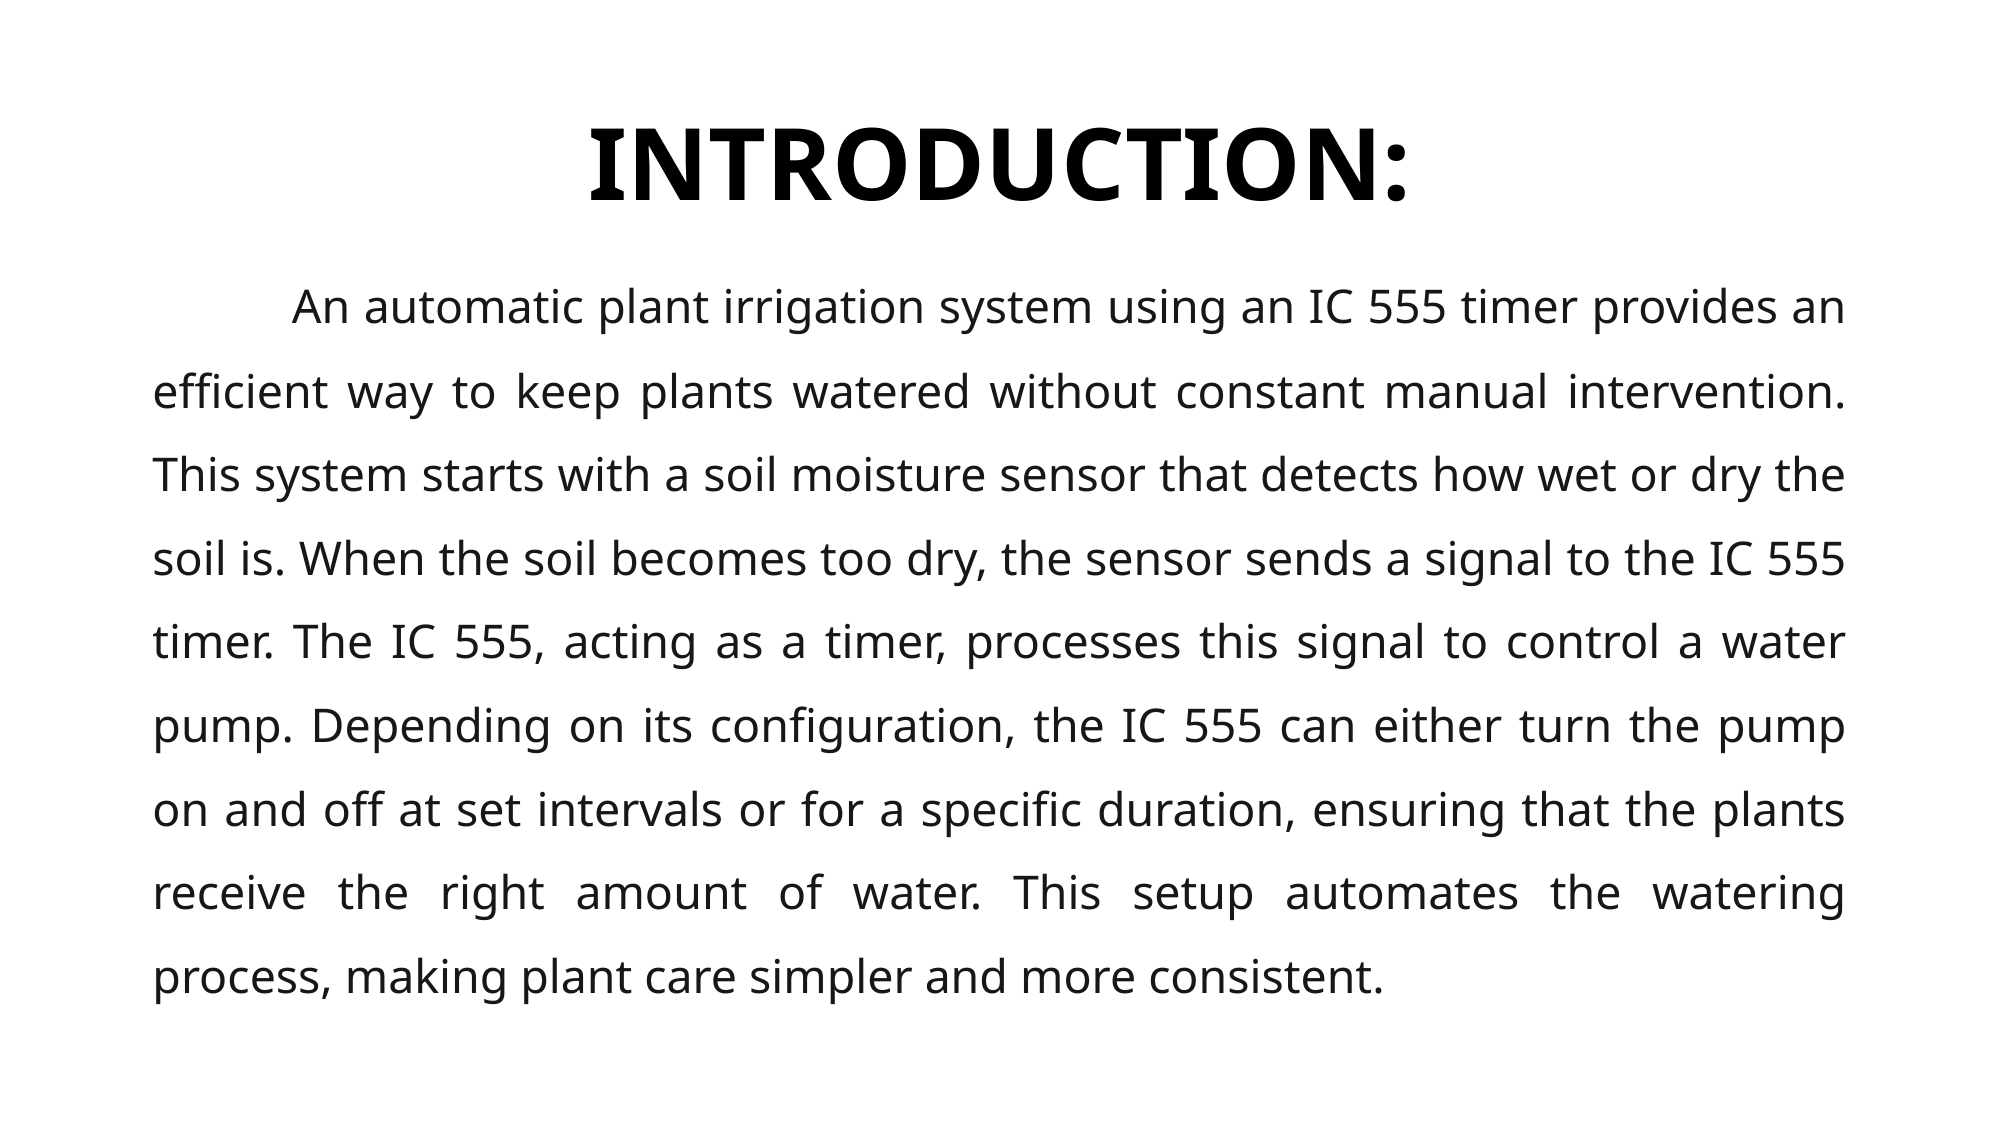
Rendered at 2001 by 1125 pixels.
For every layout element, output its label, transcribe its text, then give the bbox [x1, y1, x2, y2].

list An automatic plant irrigation system using an IC 555 timer provides an efficient way to keep plants watered without constant manual intervention. This system starts with a soil moisture sensor that detects how wet or dry the soil is. When the soil becomes too dry, the sensor sends a signal to the IC 555 timer. The IC 555, acting as a timer, processes this signal to control a water pump. Depending on its configuration, the IC 555 can either turn the pump on and off at set intervals or for a specific duration, ensuring that the plants receive the right amount of water. This setup automates the watering process, making plant care simpler and more consistent. [137, 229, 1863, 1084]
title INTRODUCTION: [137, 59, 1863, 229]
